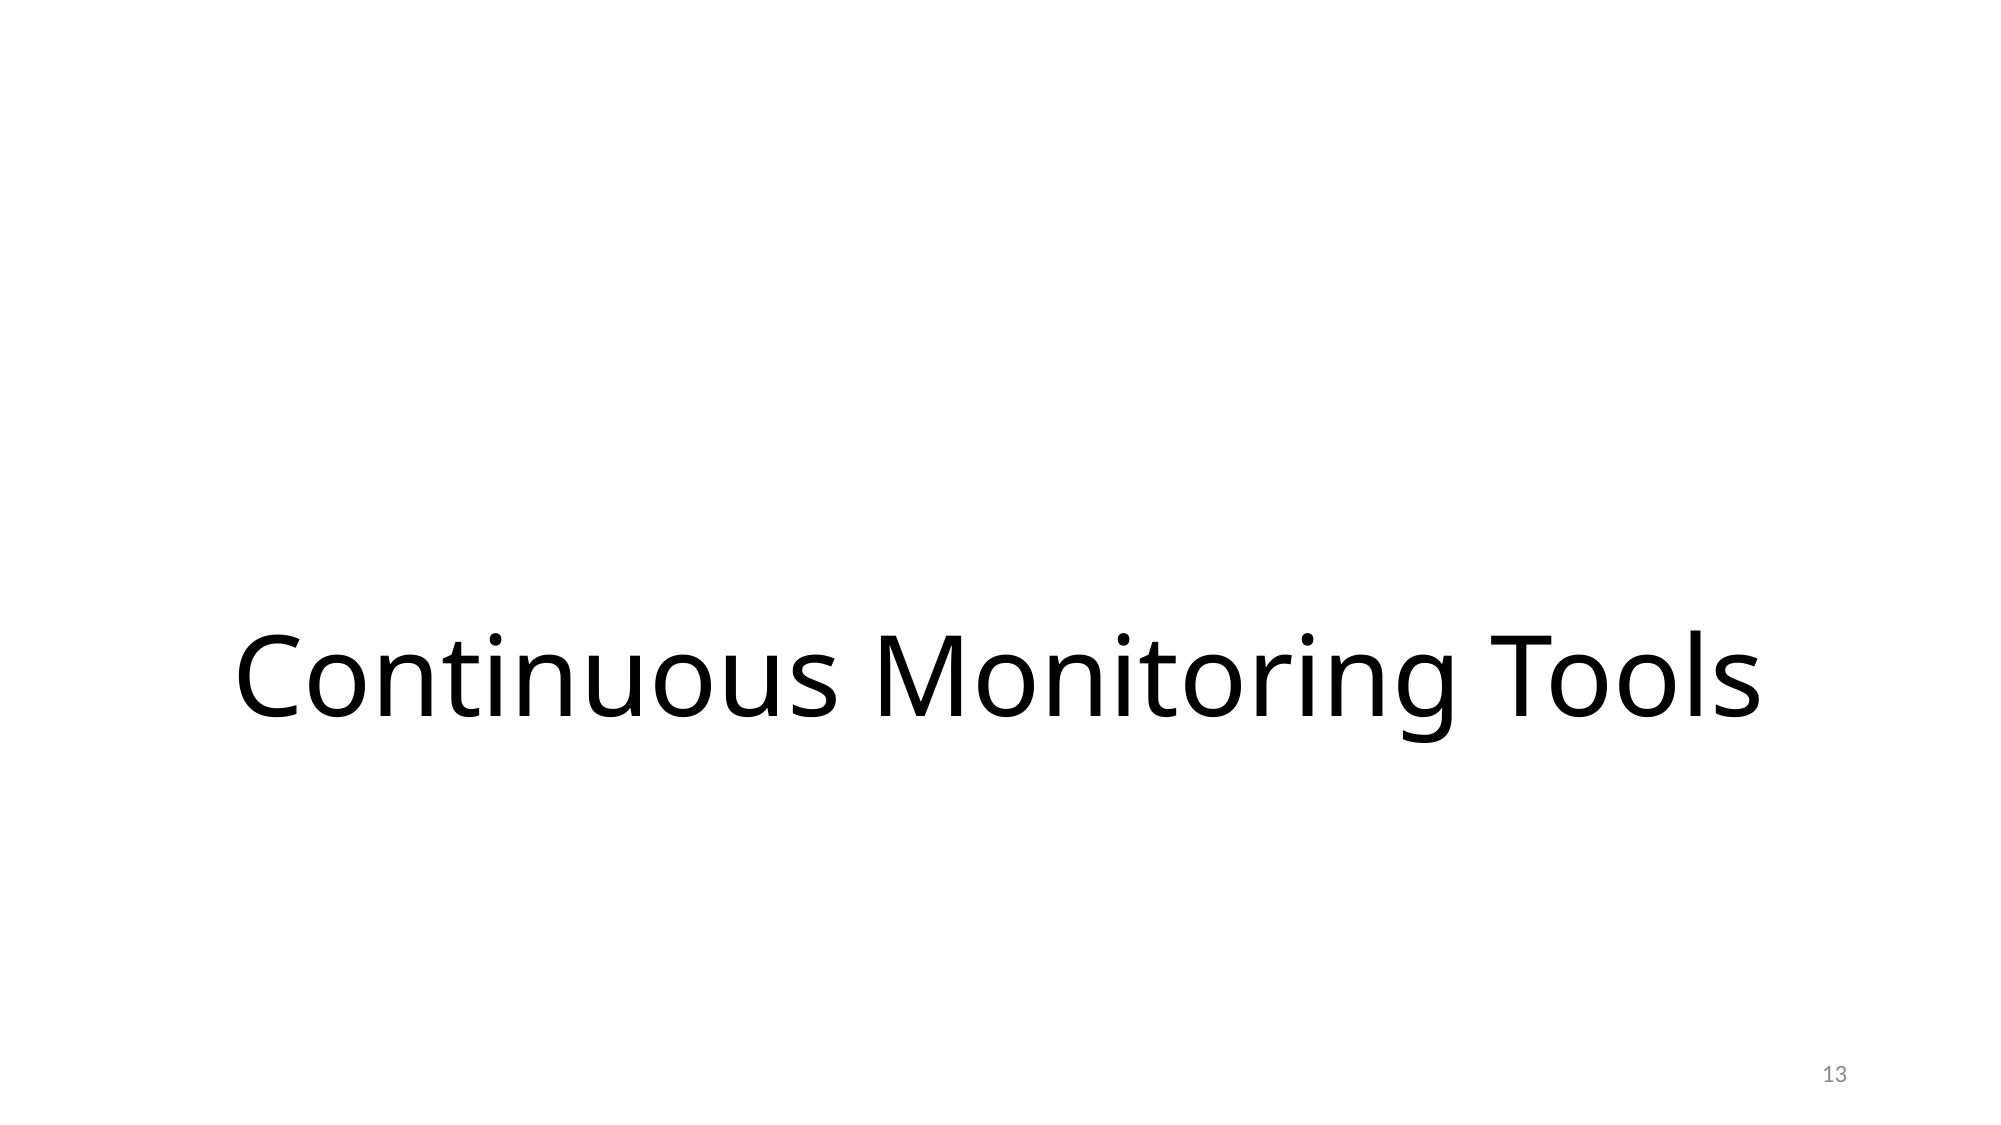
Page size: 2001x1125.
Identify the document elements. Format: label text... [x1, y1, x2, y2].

title Continuous Monitoring Tools [136, 280, 1862, 749]
slide_number 13 [1412, 1042, 1863, 1103]
